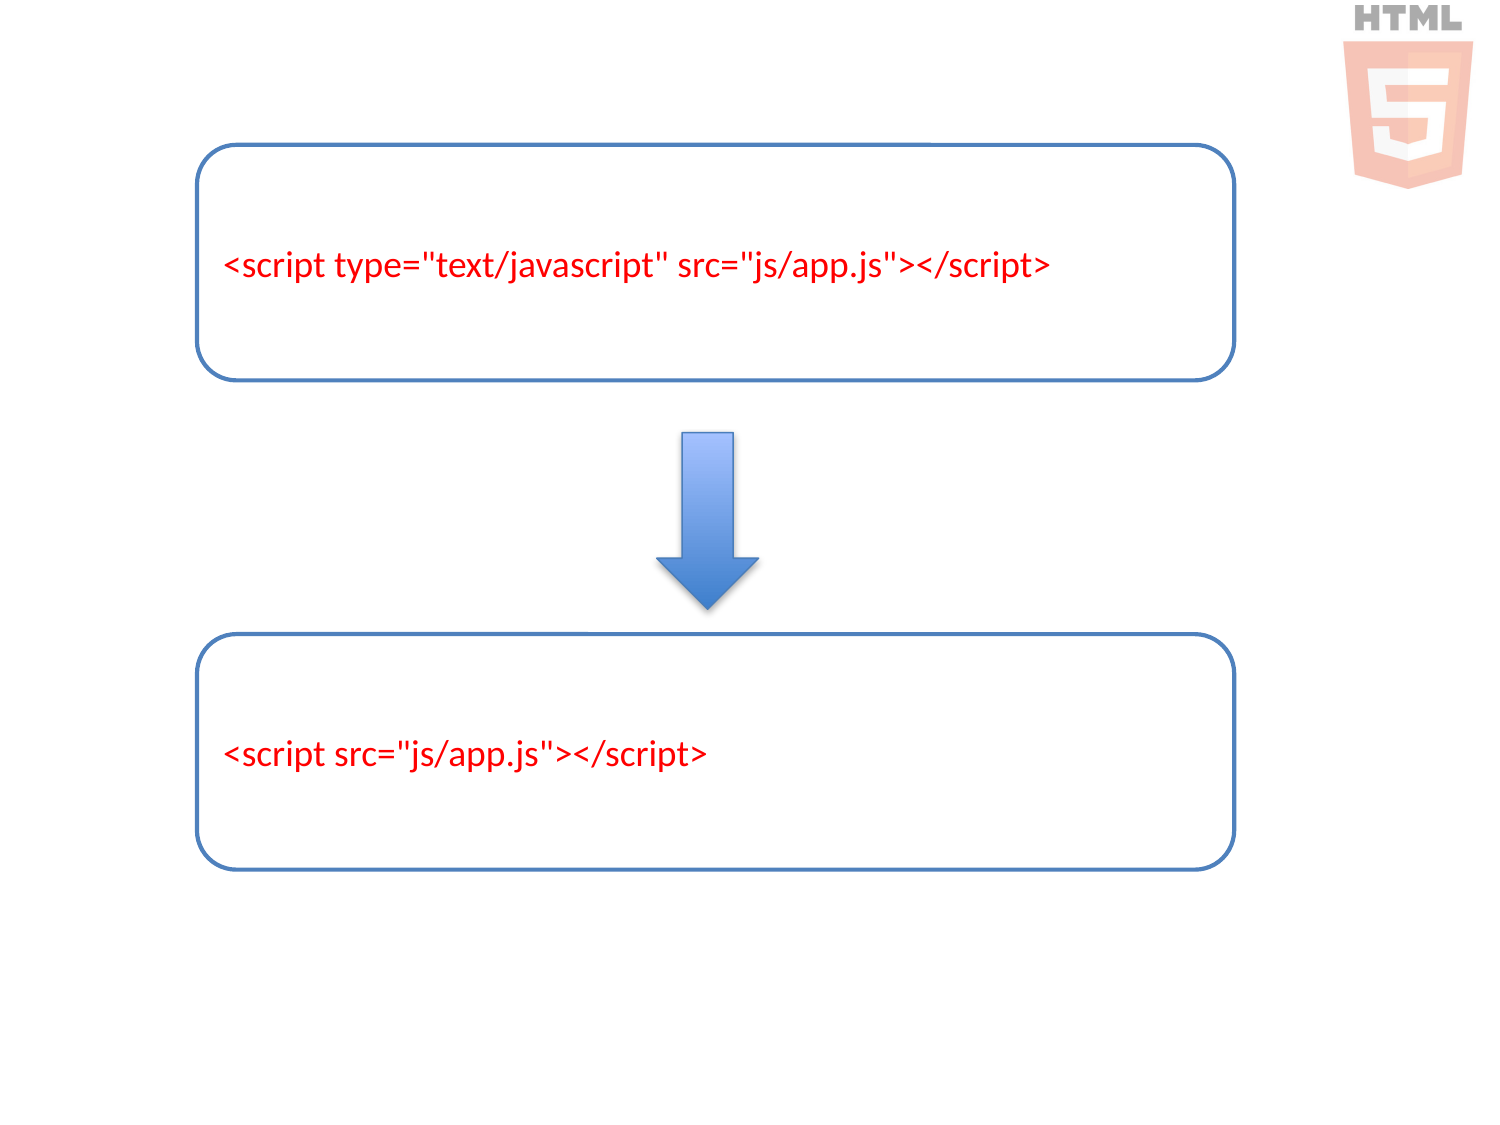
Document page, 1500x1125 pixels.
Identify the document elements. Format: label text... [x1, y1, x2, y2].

text_box <script src="js/app.js"></script> [194, 631, 1237, 872]
text_box <script type="text/javascript" src="js/app.js"></script> [194, 142, 1237, 383]
text_box [655, 431, 760, 610]
